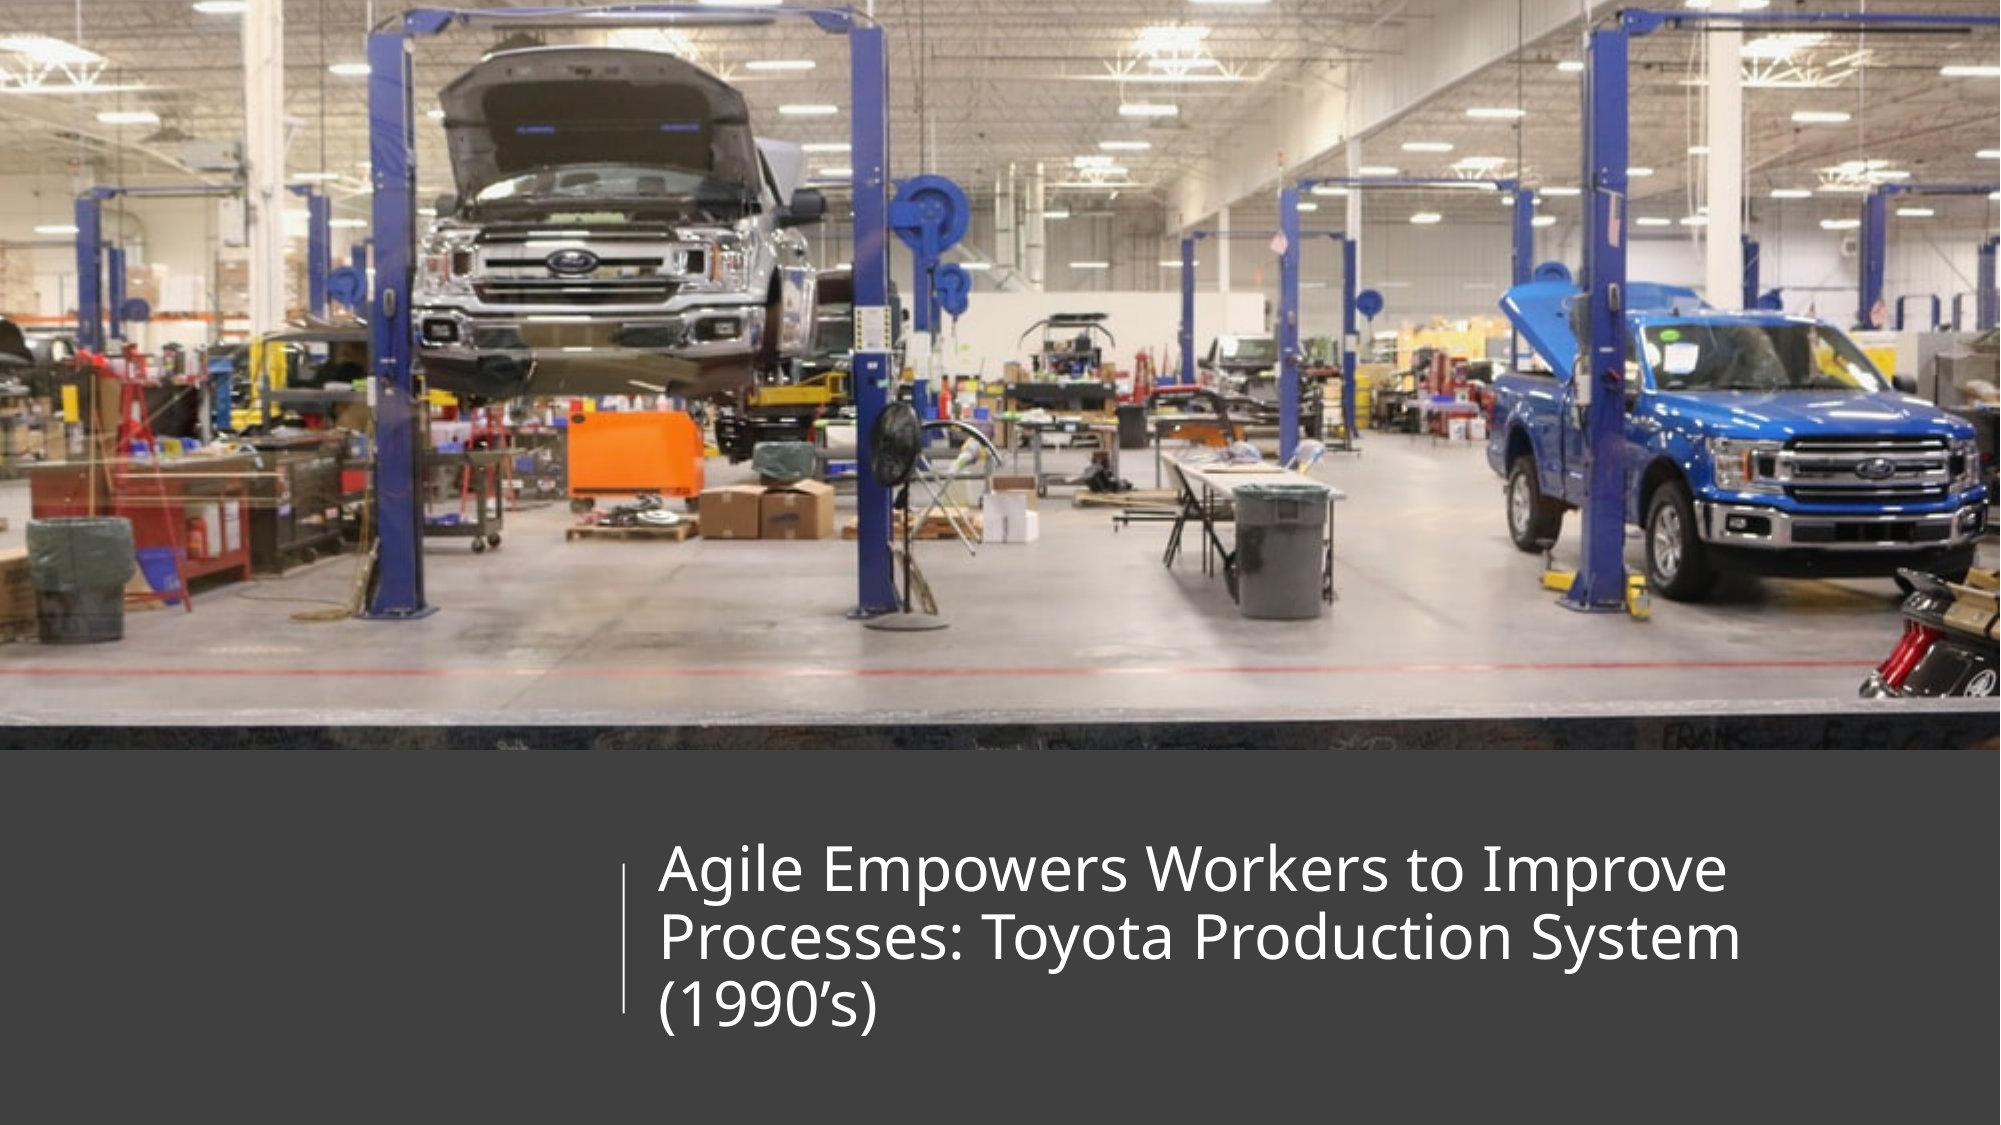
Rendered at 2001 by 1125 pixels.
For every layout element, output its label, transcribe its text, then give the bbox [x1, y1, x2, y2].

picture [0, 0, 2000, 750]
text_box [0, 750, 2000, 1125]
title Agile Empowers Workers to Improve Processes: Toyota Production System (1990’s) [643, 835, 1929, 1043]
